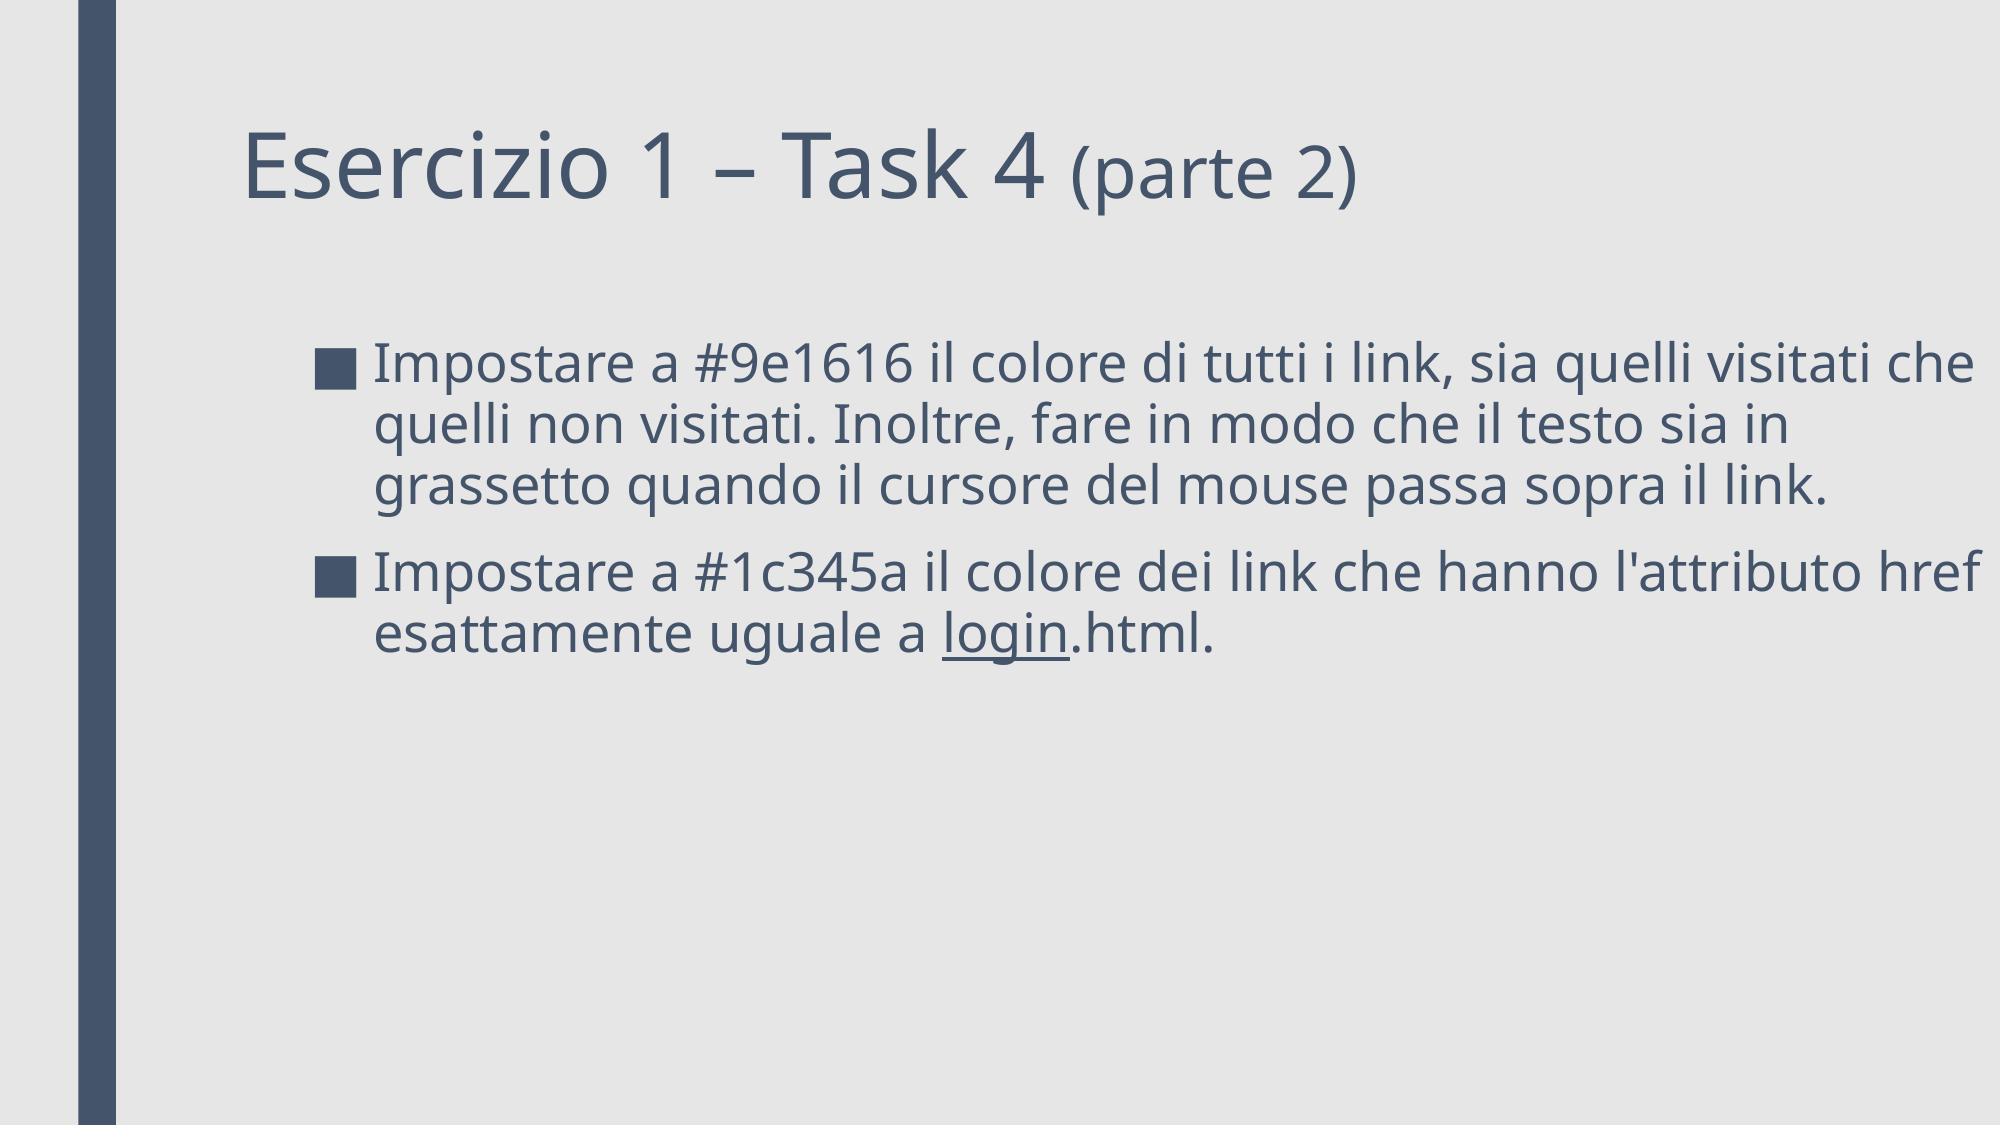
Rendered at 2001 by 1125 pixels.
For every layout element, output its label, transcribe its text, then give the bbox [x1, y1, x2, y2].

list Impostare a #9e1616 il colore di tutti i link, sia quelli visitati che quelli non visitati. Inoltre, fare in modo che il testo sia in grassetto quando il cursore del mouse passa sopra il link. Impostare a #1c345a il colore dei link che hanno l'attributo href esattamente uguale a login.html. [295, 326, 2000, 1125]
title Esercizio 1 – Task 4 (parte 2) [225, 112, 2000, 357]
